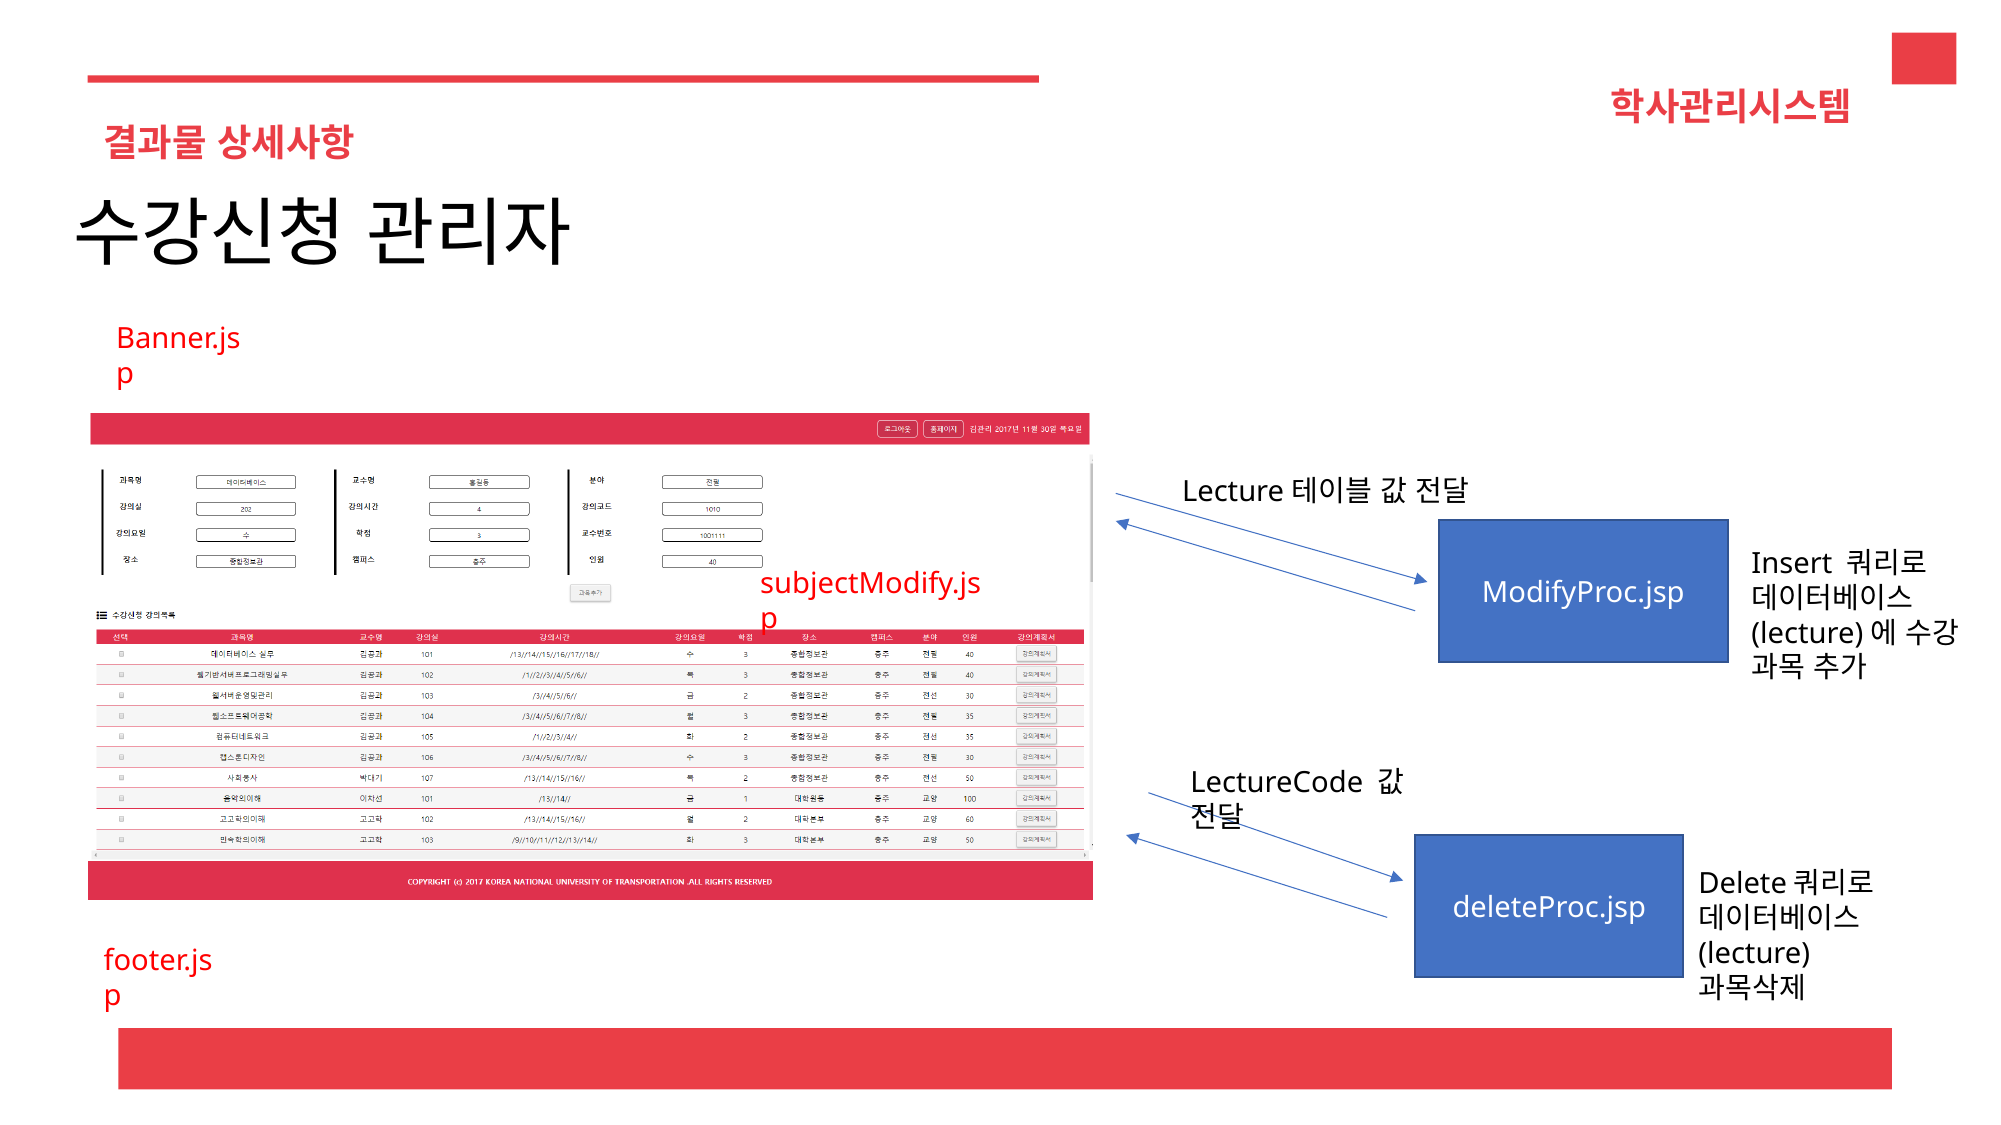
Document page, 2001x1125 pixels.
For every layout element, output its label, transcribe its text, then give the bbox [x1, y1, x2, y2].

text_box Lecture테이블 값 전달 [1167, 464, 1492, 515]
text_box Insert 쿼리로 데이터베이스(lecture)에 수강 과목 추가 [1736, 536, 1990, 692]
text_box ModifyProc.jsp [1438, 519, 1729, 663]
text_box Banner.jsp [101, 311, 267, 397]
text_box 학사관리시스템 [1596, 75, 1925, 135]
text_box LectureCode 값 전달 [1175, 755, 1482, 841]
text_box 결과물 상세사항 [88, 111, 417, 171]
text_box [1115, 520, 1416, 611]
picture [88, 413, 1093, 900]
text_box footer.jsp [88, 933, 242, 1019]
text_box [1126, 834, 1388, 918]
text_box deleteProc.jsp [1414, 834, 1684, 978]
title 수강신청 관리자 [58, 187, 806, 283]
text_box Delete쿼리로 데이터베이스(lecture) 과목삭제 [1683, 857, 1937, 1012]
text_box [1115, 493, 1428, 583]
text_box [117, 1027, 1893, 1090]
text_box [1148, 792, 1404, 881]
text_box [87, 74, 1040, 84]
text_box [1891, 32, 1957, 85]
